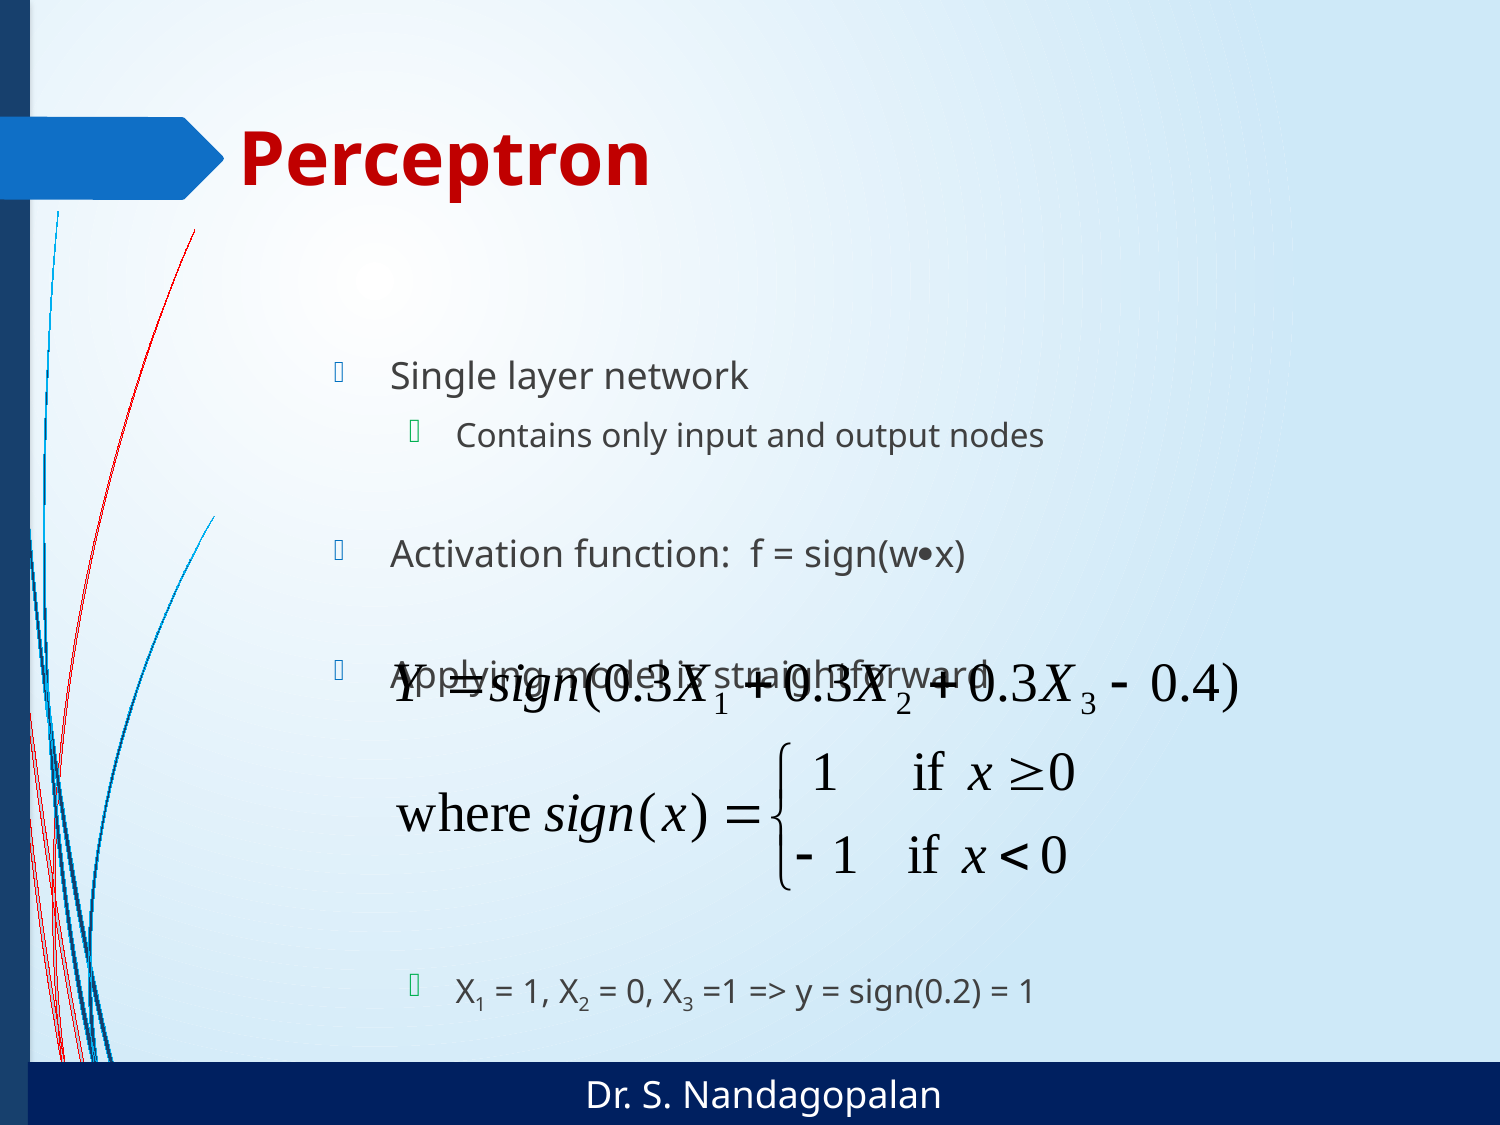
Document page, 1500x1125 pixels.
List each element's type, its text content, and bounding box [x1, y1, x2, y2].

title Perceptron [223, 102, 1400, 249]
list Single layer network Contains only input and output nodes Activation function: f = sign(wx) Applying model is straightforward X1 = 1, X2 = 0, X3 =1 => y = sign(0.2) = 1 [318, 350, 1400, 988]
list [386, 644, 1250, 905]
